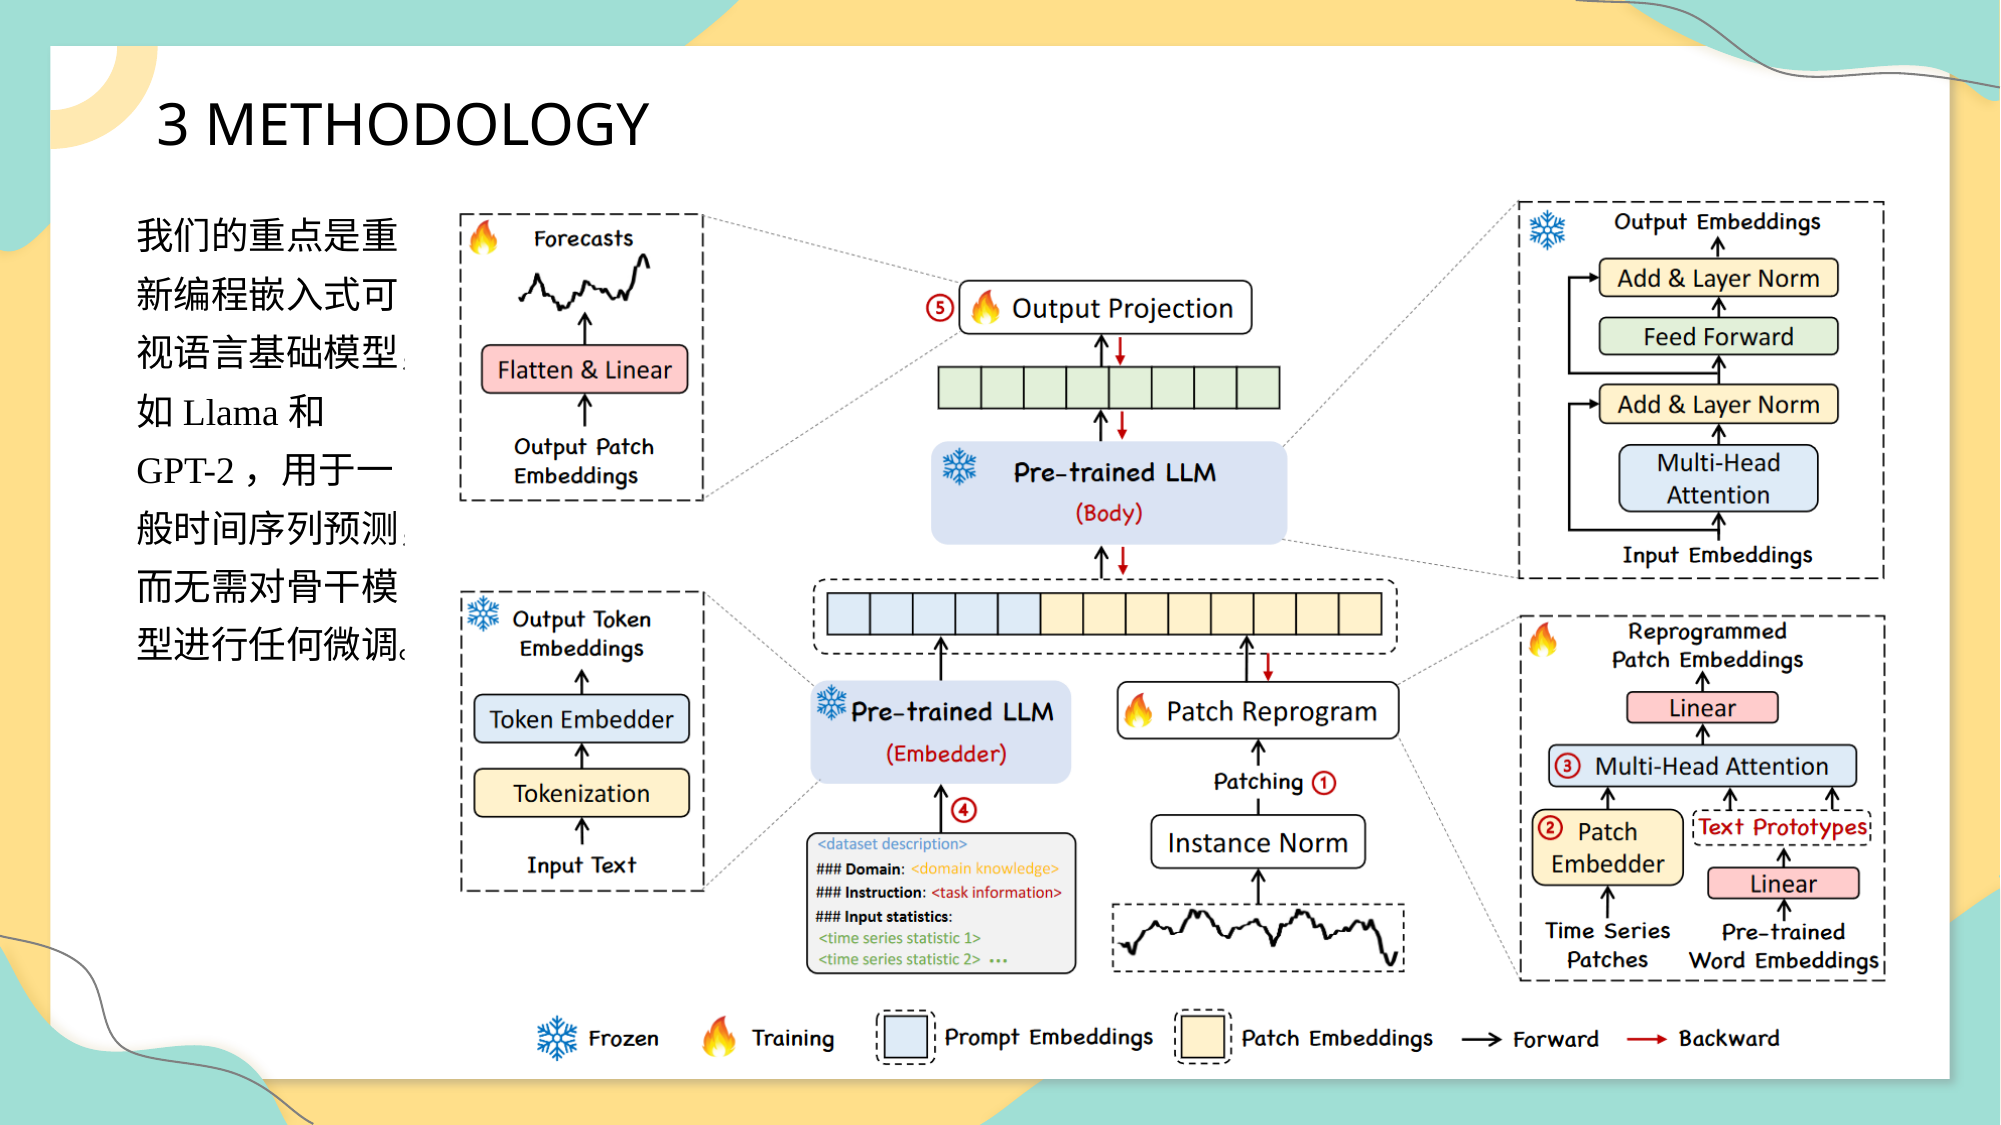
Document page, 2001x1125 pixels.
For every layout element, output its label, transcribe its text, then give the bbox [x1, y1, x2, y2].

picture [404, 191, 1947, 1077]
text_box 我们的重点是重新编程嵌入式可视语言基础模型，如Llama和GPT-2，用于一般时间序列预测，而无需对骨干模型进行任何微调。 [121, 191, 404, 674]
title 3 METHODOLOGY [141, 87, 904, 149]
